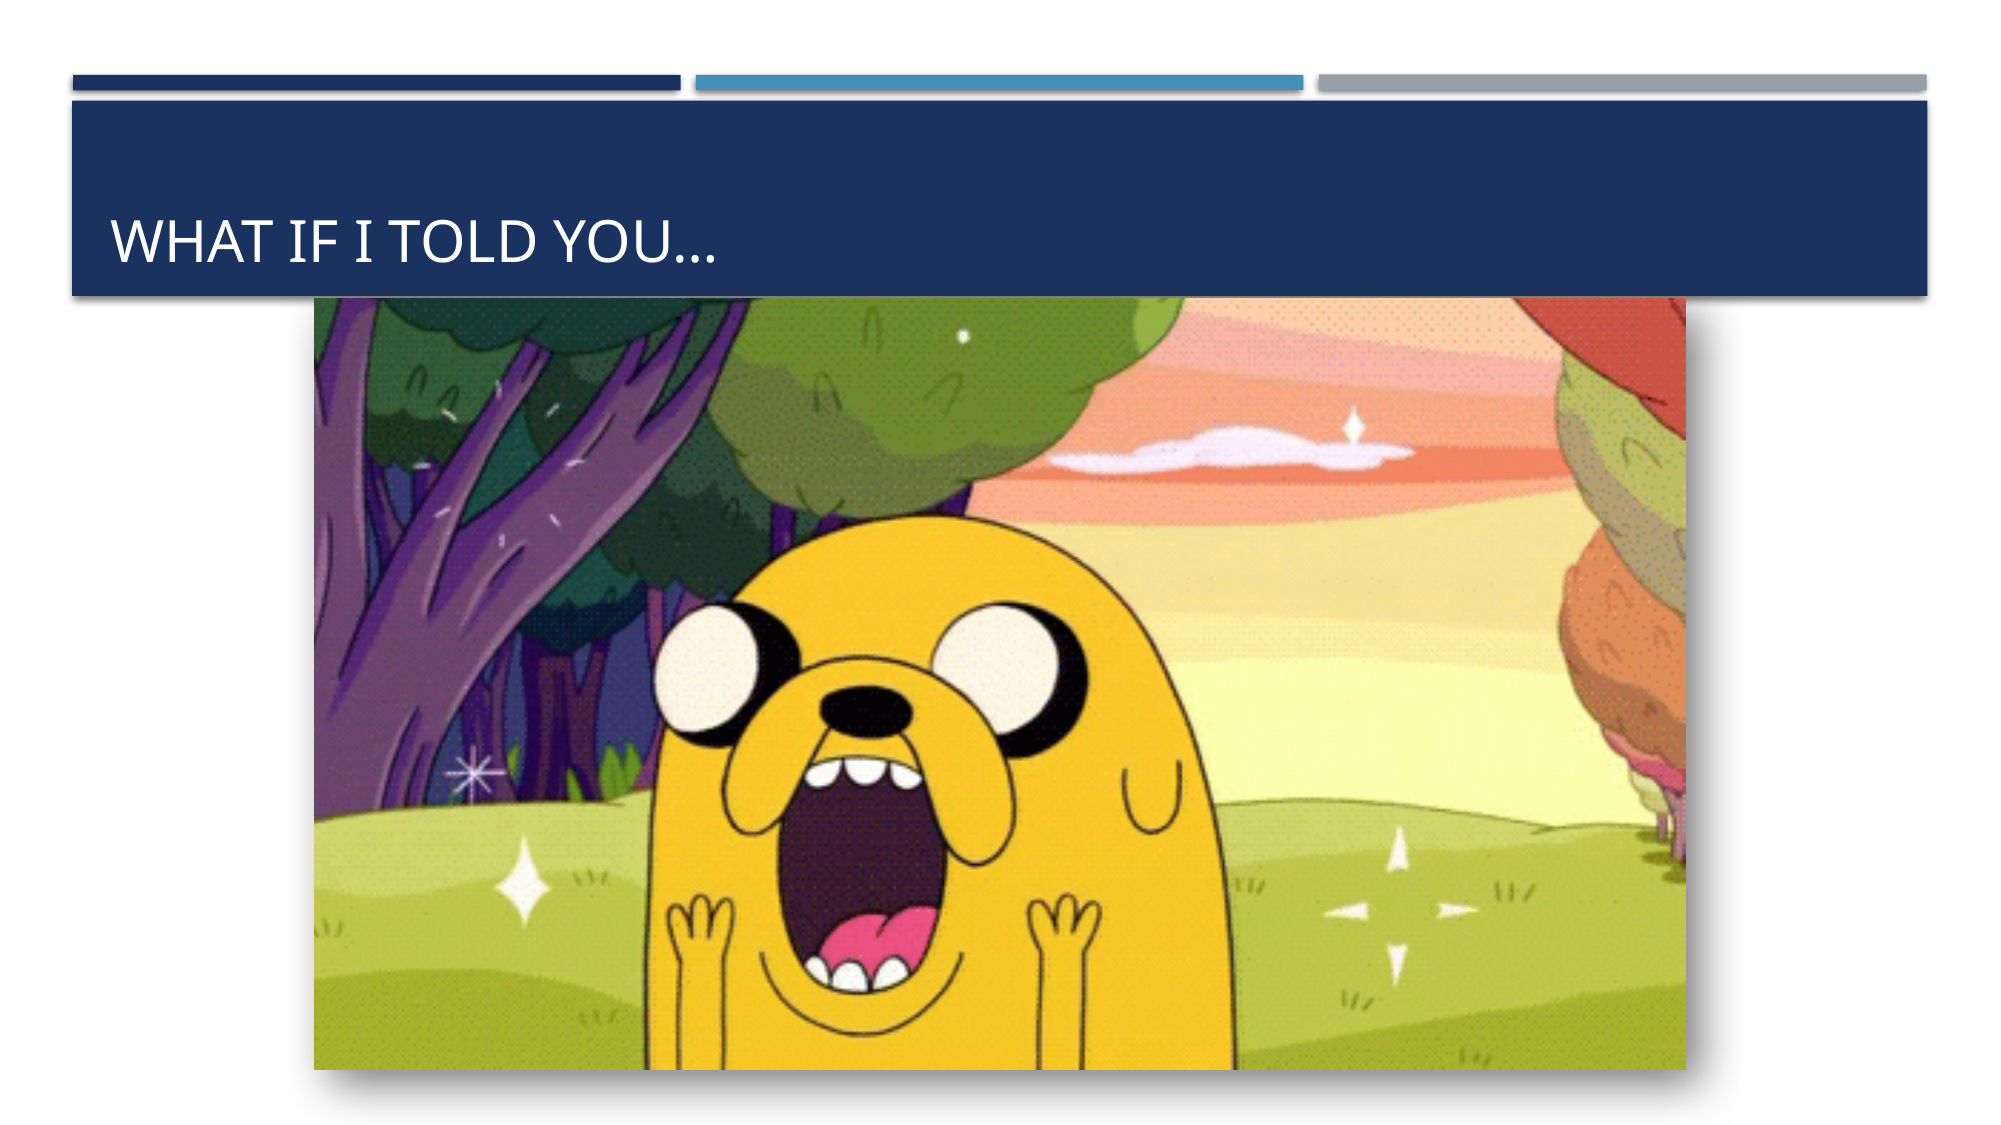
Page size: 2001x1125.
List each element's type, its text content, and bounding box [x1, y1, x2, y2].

title What If I Told You… [95, 115, 1905, 282]
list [314, 298, 1686, 1070]
